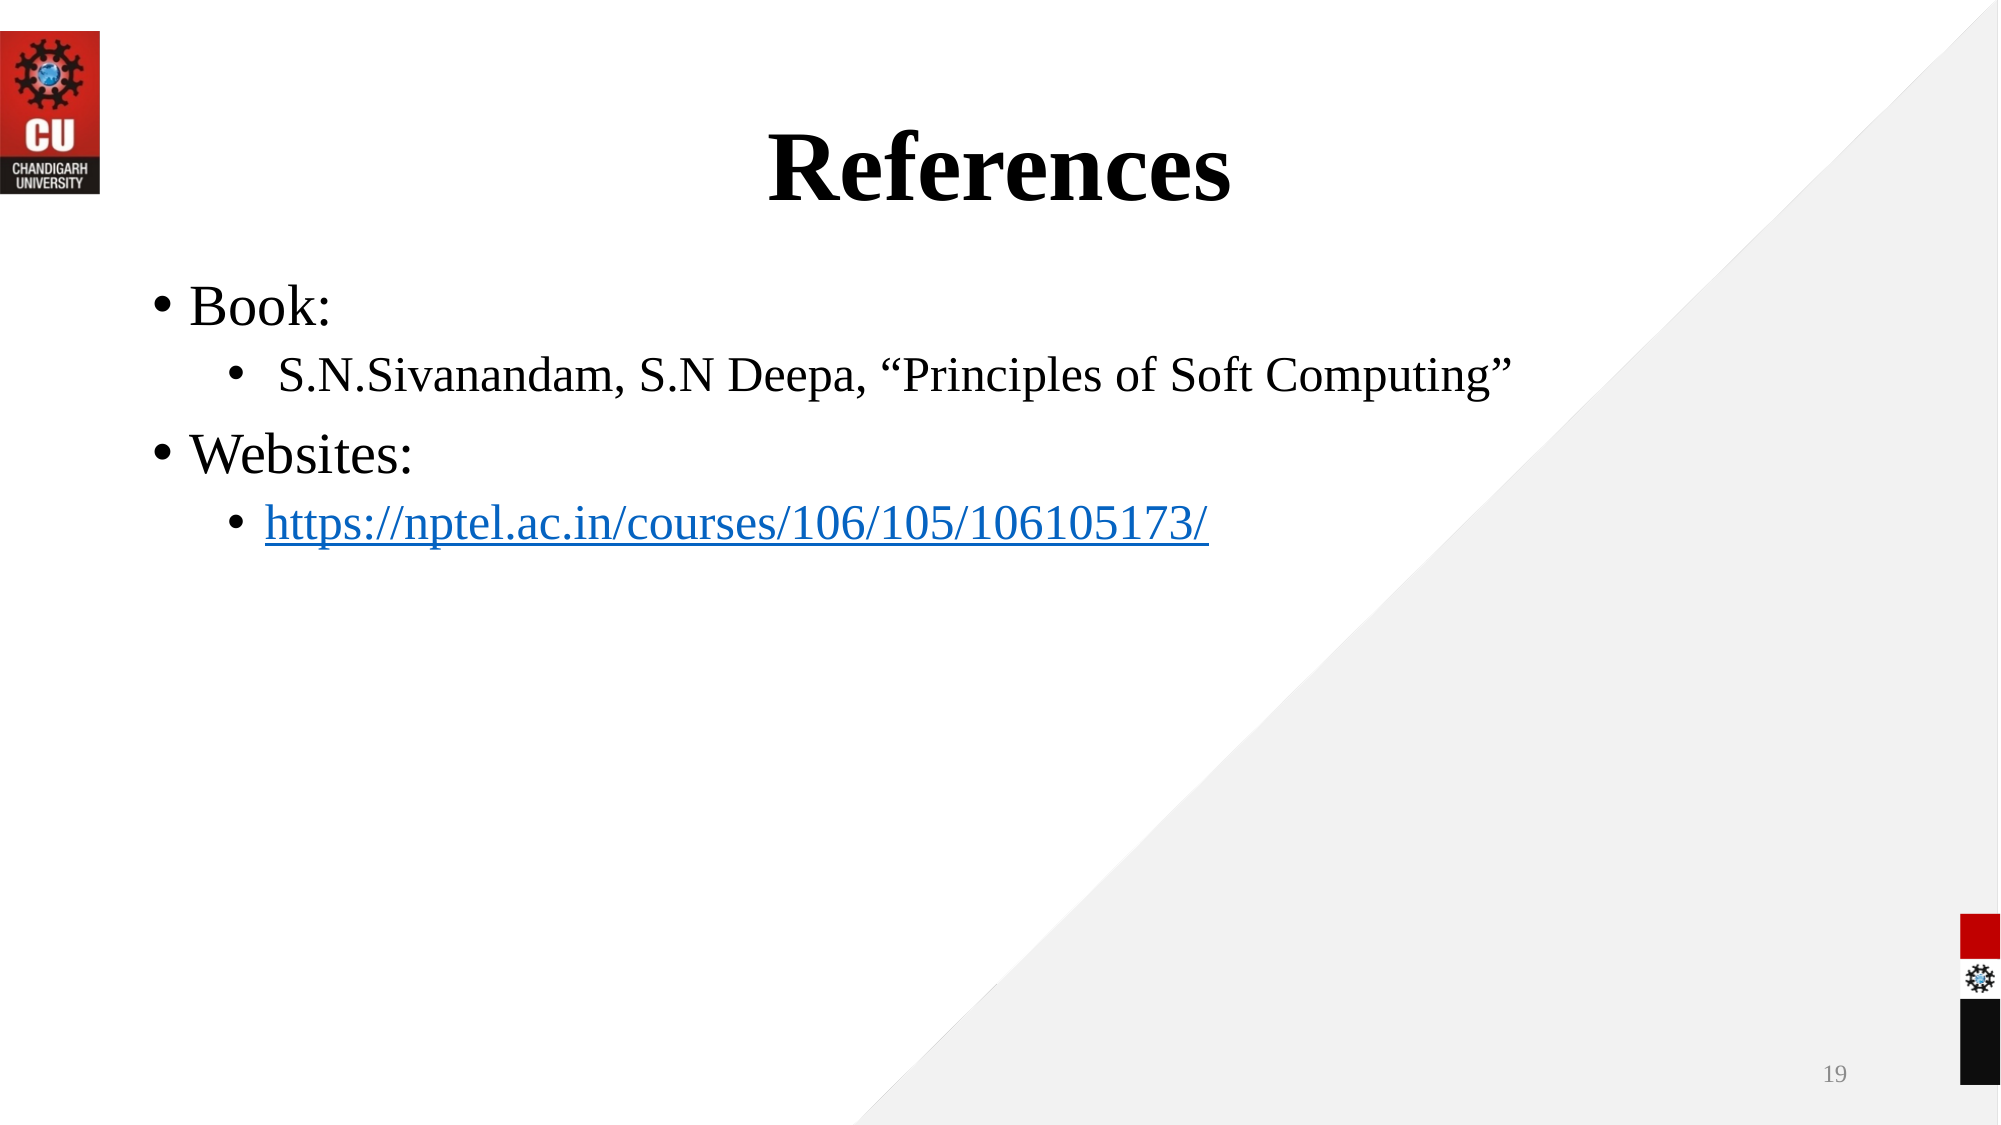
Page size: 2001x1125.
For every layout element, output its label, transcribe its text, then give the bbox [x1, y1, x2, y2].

picture [0, 0, 2001, 1125]
slide_number 19 [1412, 1042, 1863, 1103]
title References [137, 59, 1863, 268]
list Book: S.N.Sivanandam, S.N Deepa, “Principles of Soft Computing” Websites: https://nptel.ac.in/courses/106/105/106105173/ [137, 268, 1863, 1060]
